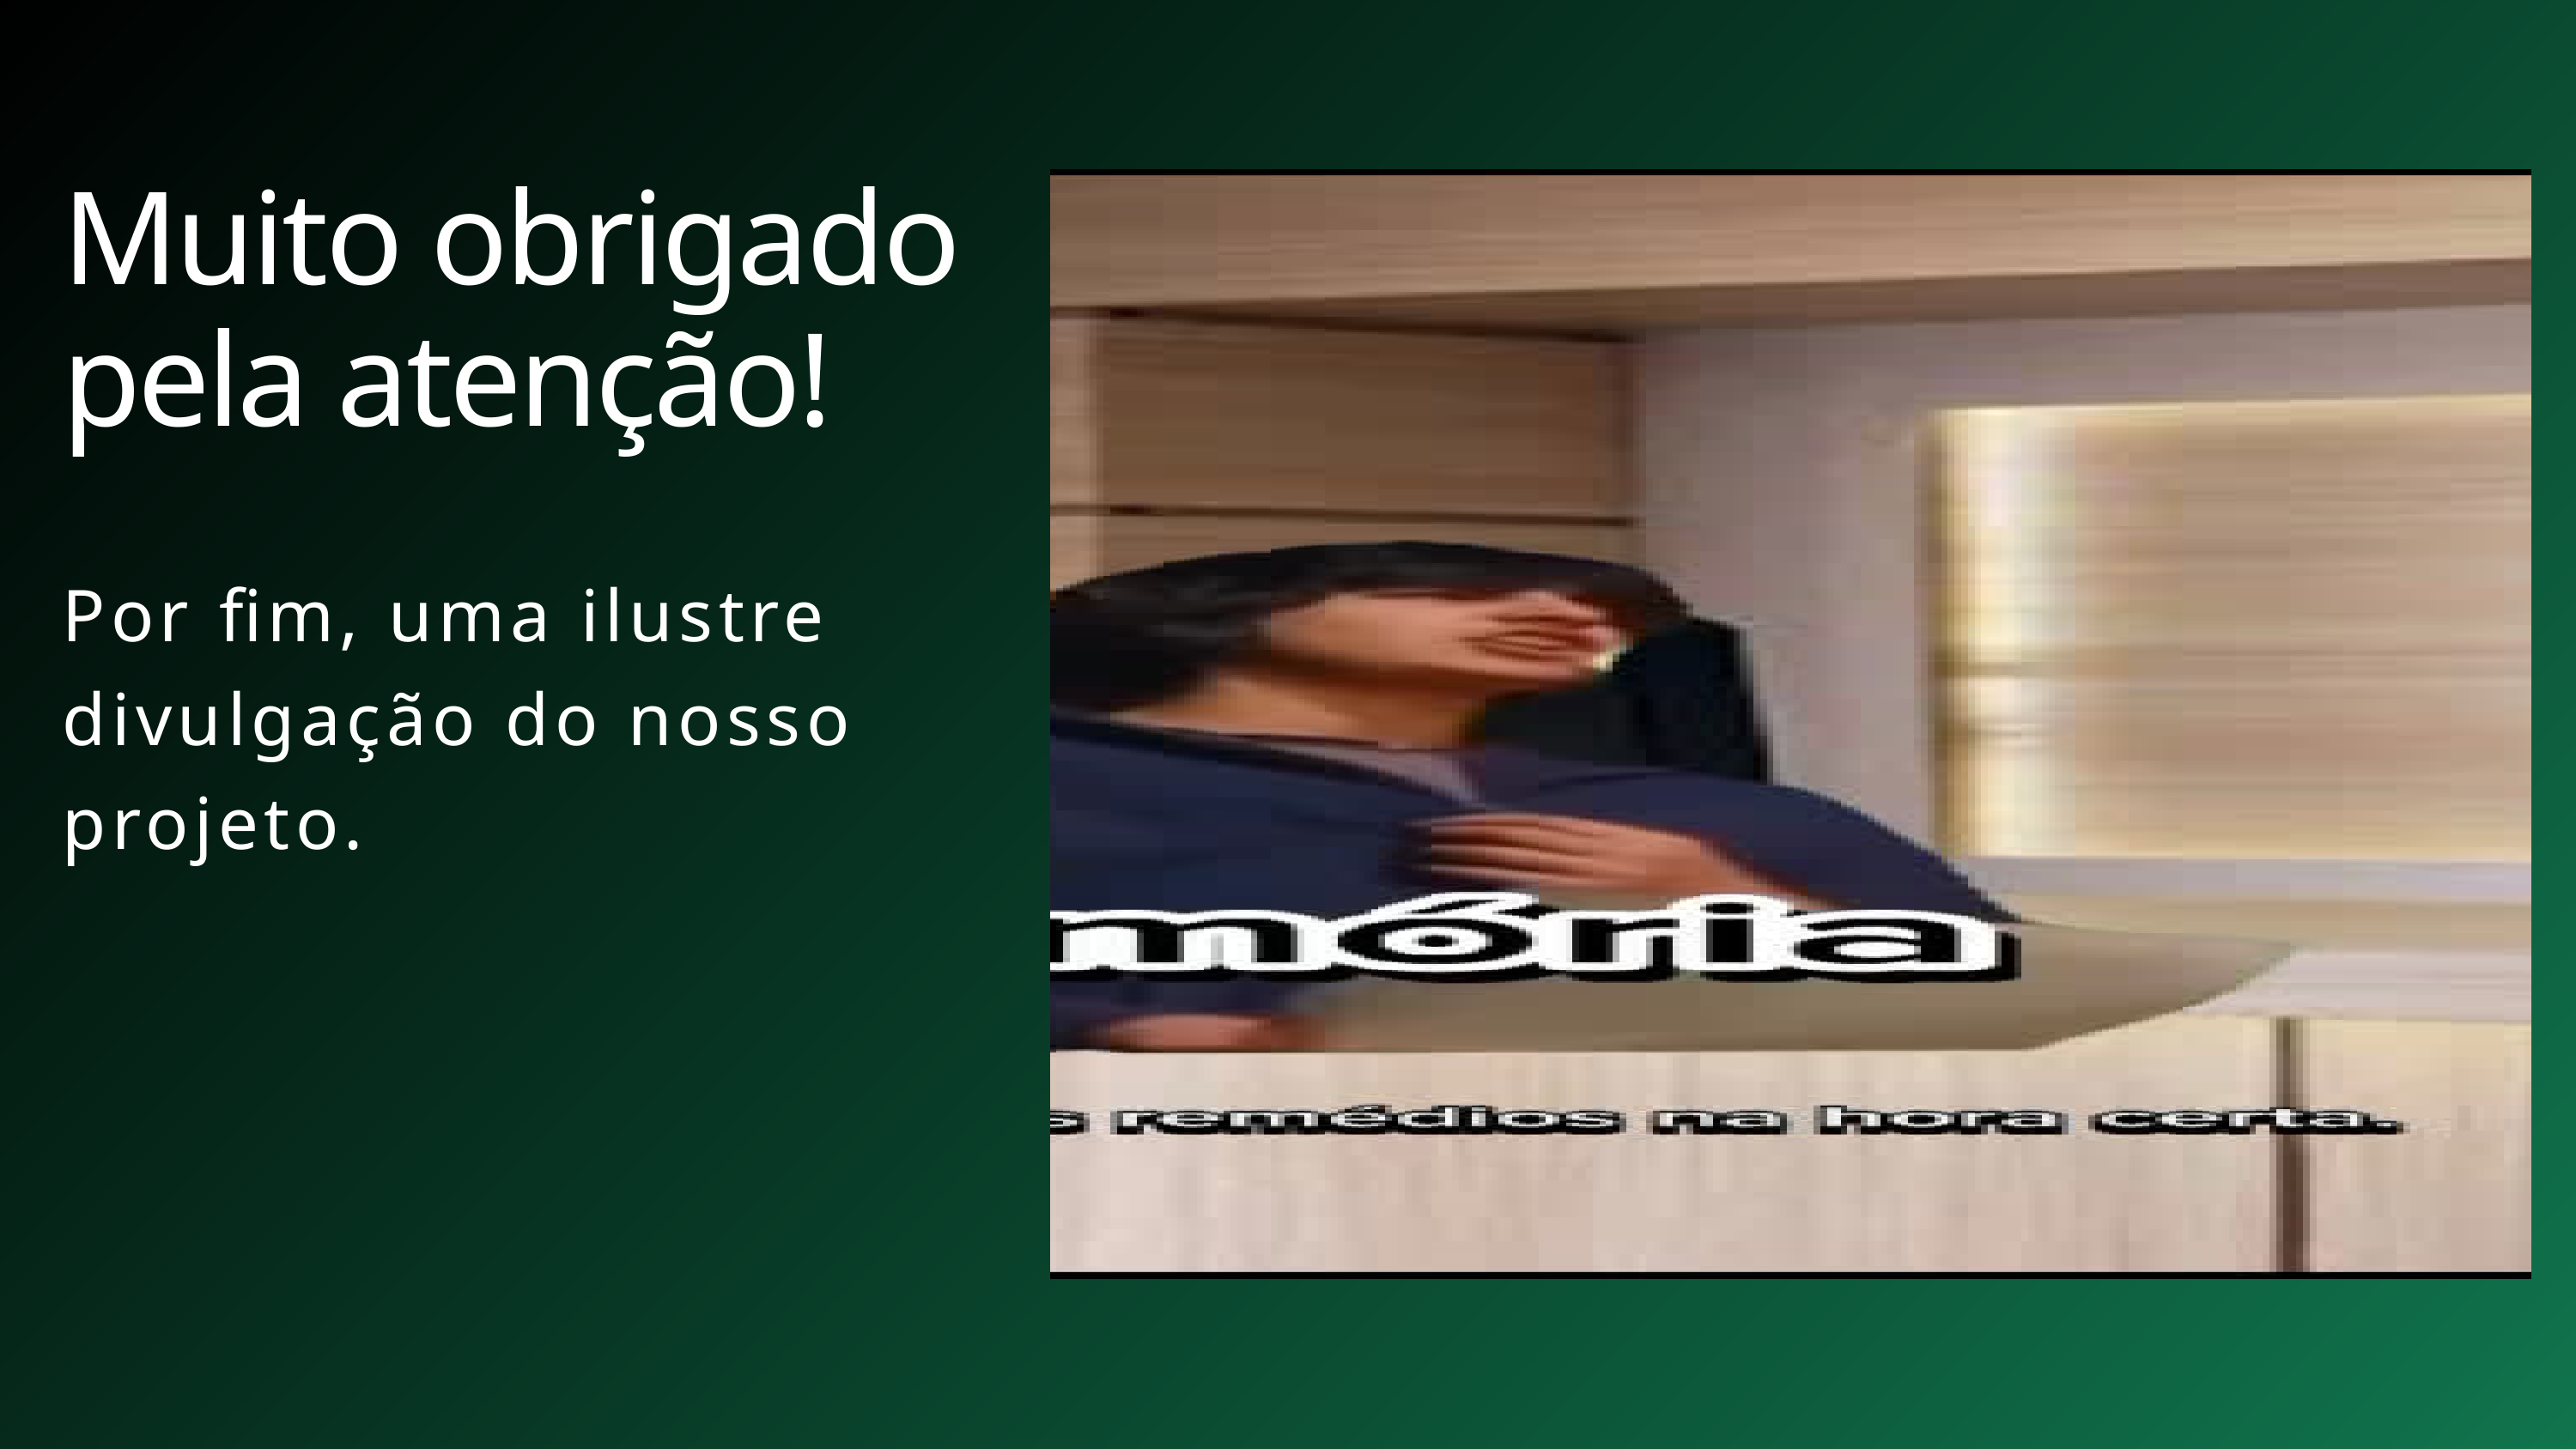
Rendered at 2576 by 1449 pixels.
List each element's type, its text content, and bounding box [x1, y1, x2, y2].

text_box Muito obrigado pela atenção! [62, 168, 1048, 452]
text_box Por fim, uma ilustre divulgação do nosso projeto. [62, 552, 1044, 864]
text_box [1049, 168, 2532, 1280]
